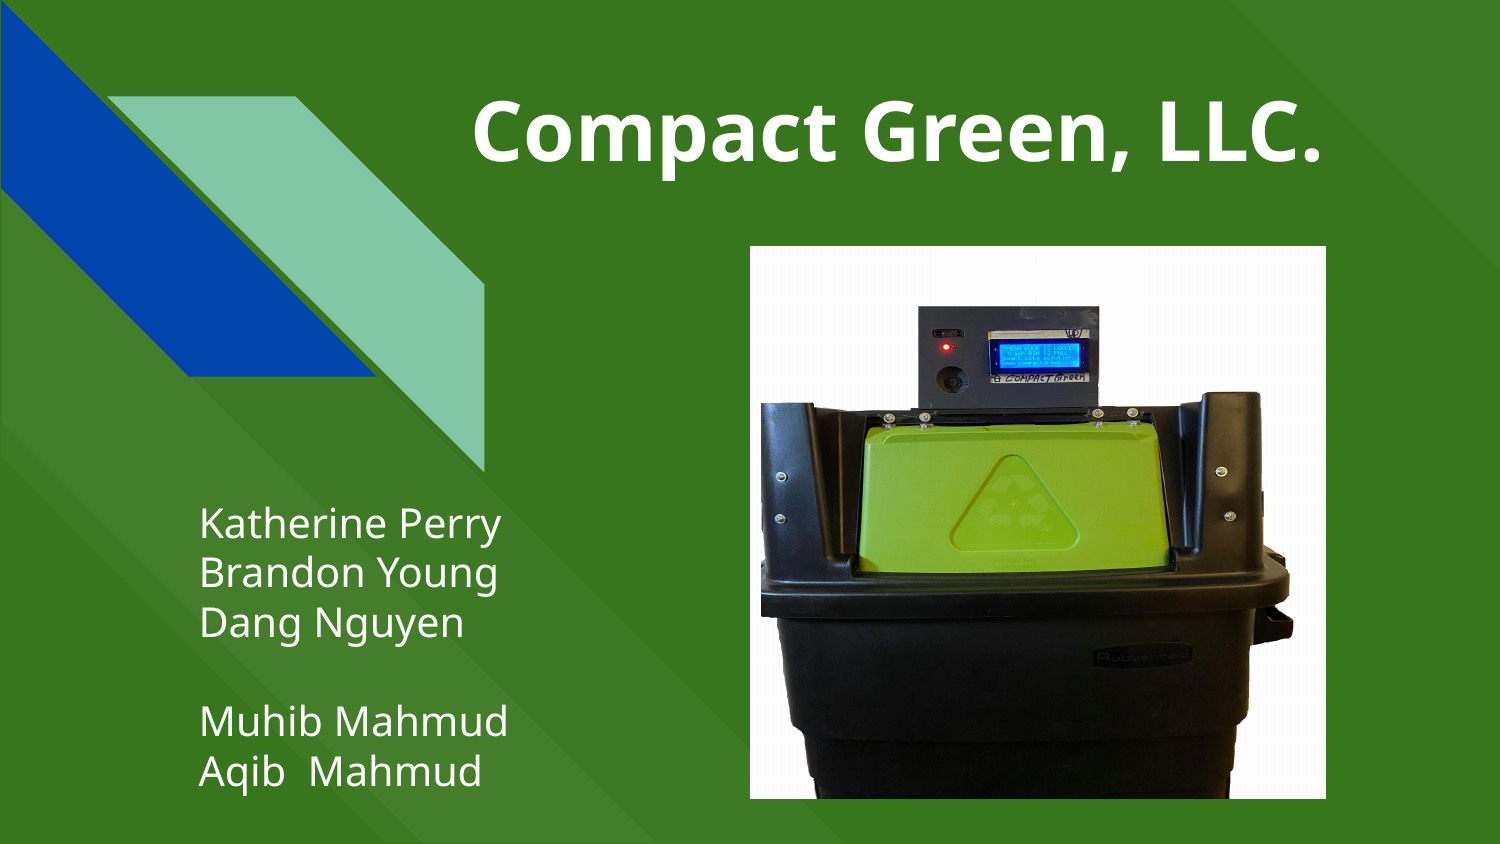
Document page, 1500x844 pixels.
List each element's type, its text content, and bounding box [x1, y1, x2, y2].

subtitle Katherine Perry Brandon Young Dang Nguyen Muhib Mahmud Aqib Mahmud [108, 481, 632, 844]
picture [749, 246, 1327, 799]
title Compact Green, LLC. [455, 62, 1398, 225]
